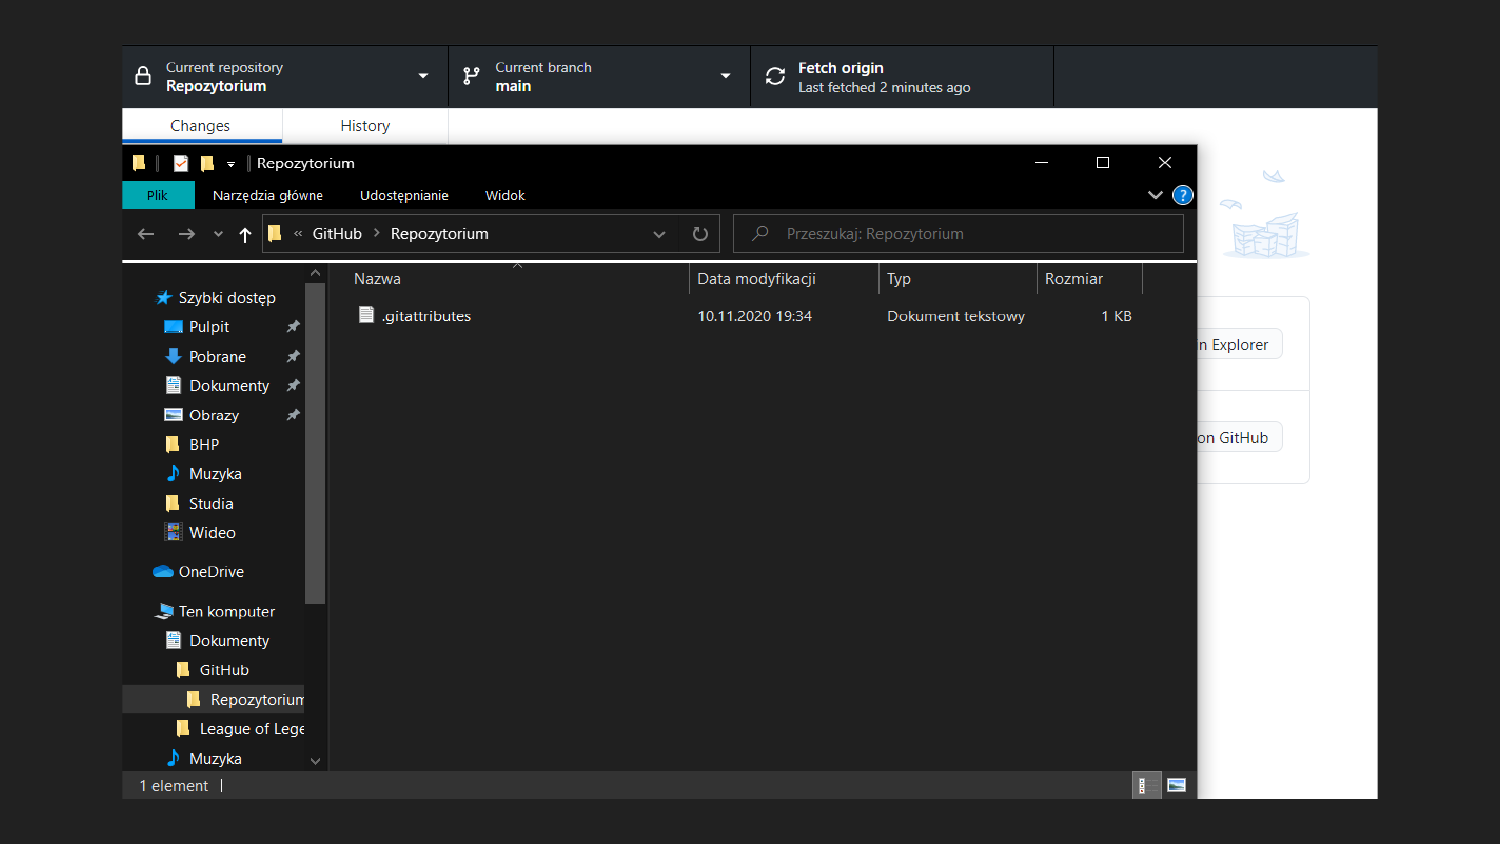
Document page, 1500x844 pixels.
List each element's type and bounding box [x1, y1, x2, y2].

picture [122, 44, 1378, 800]
